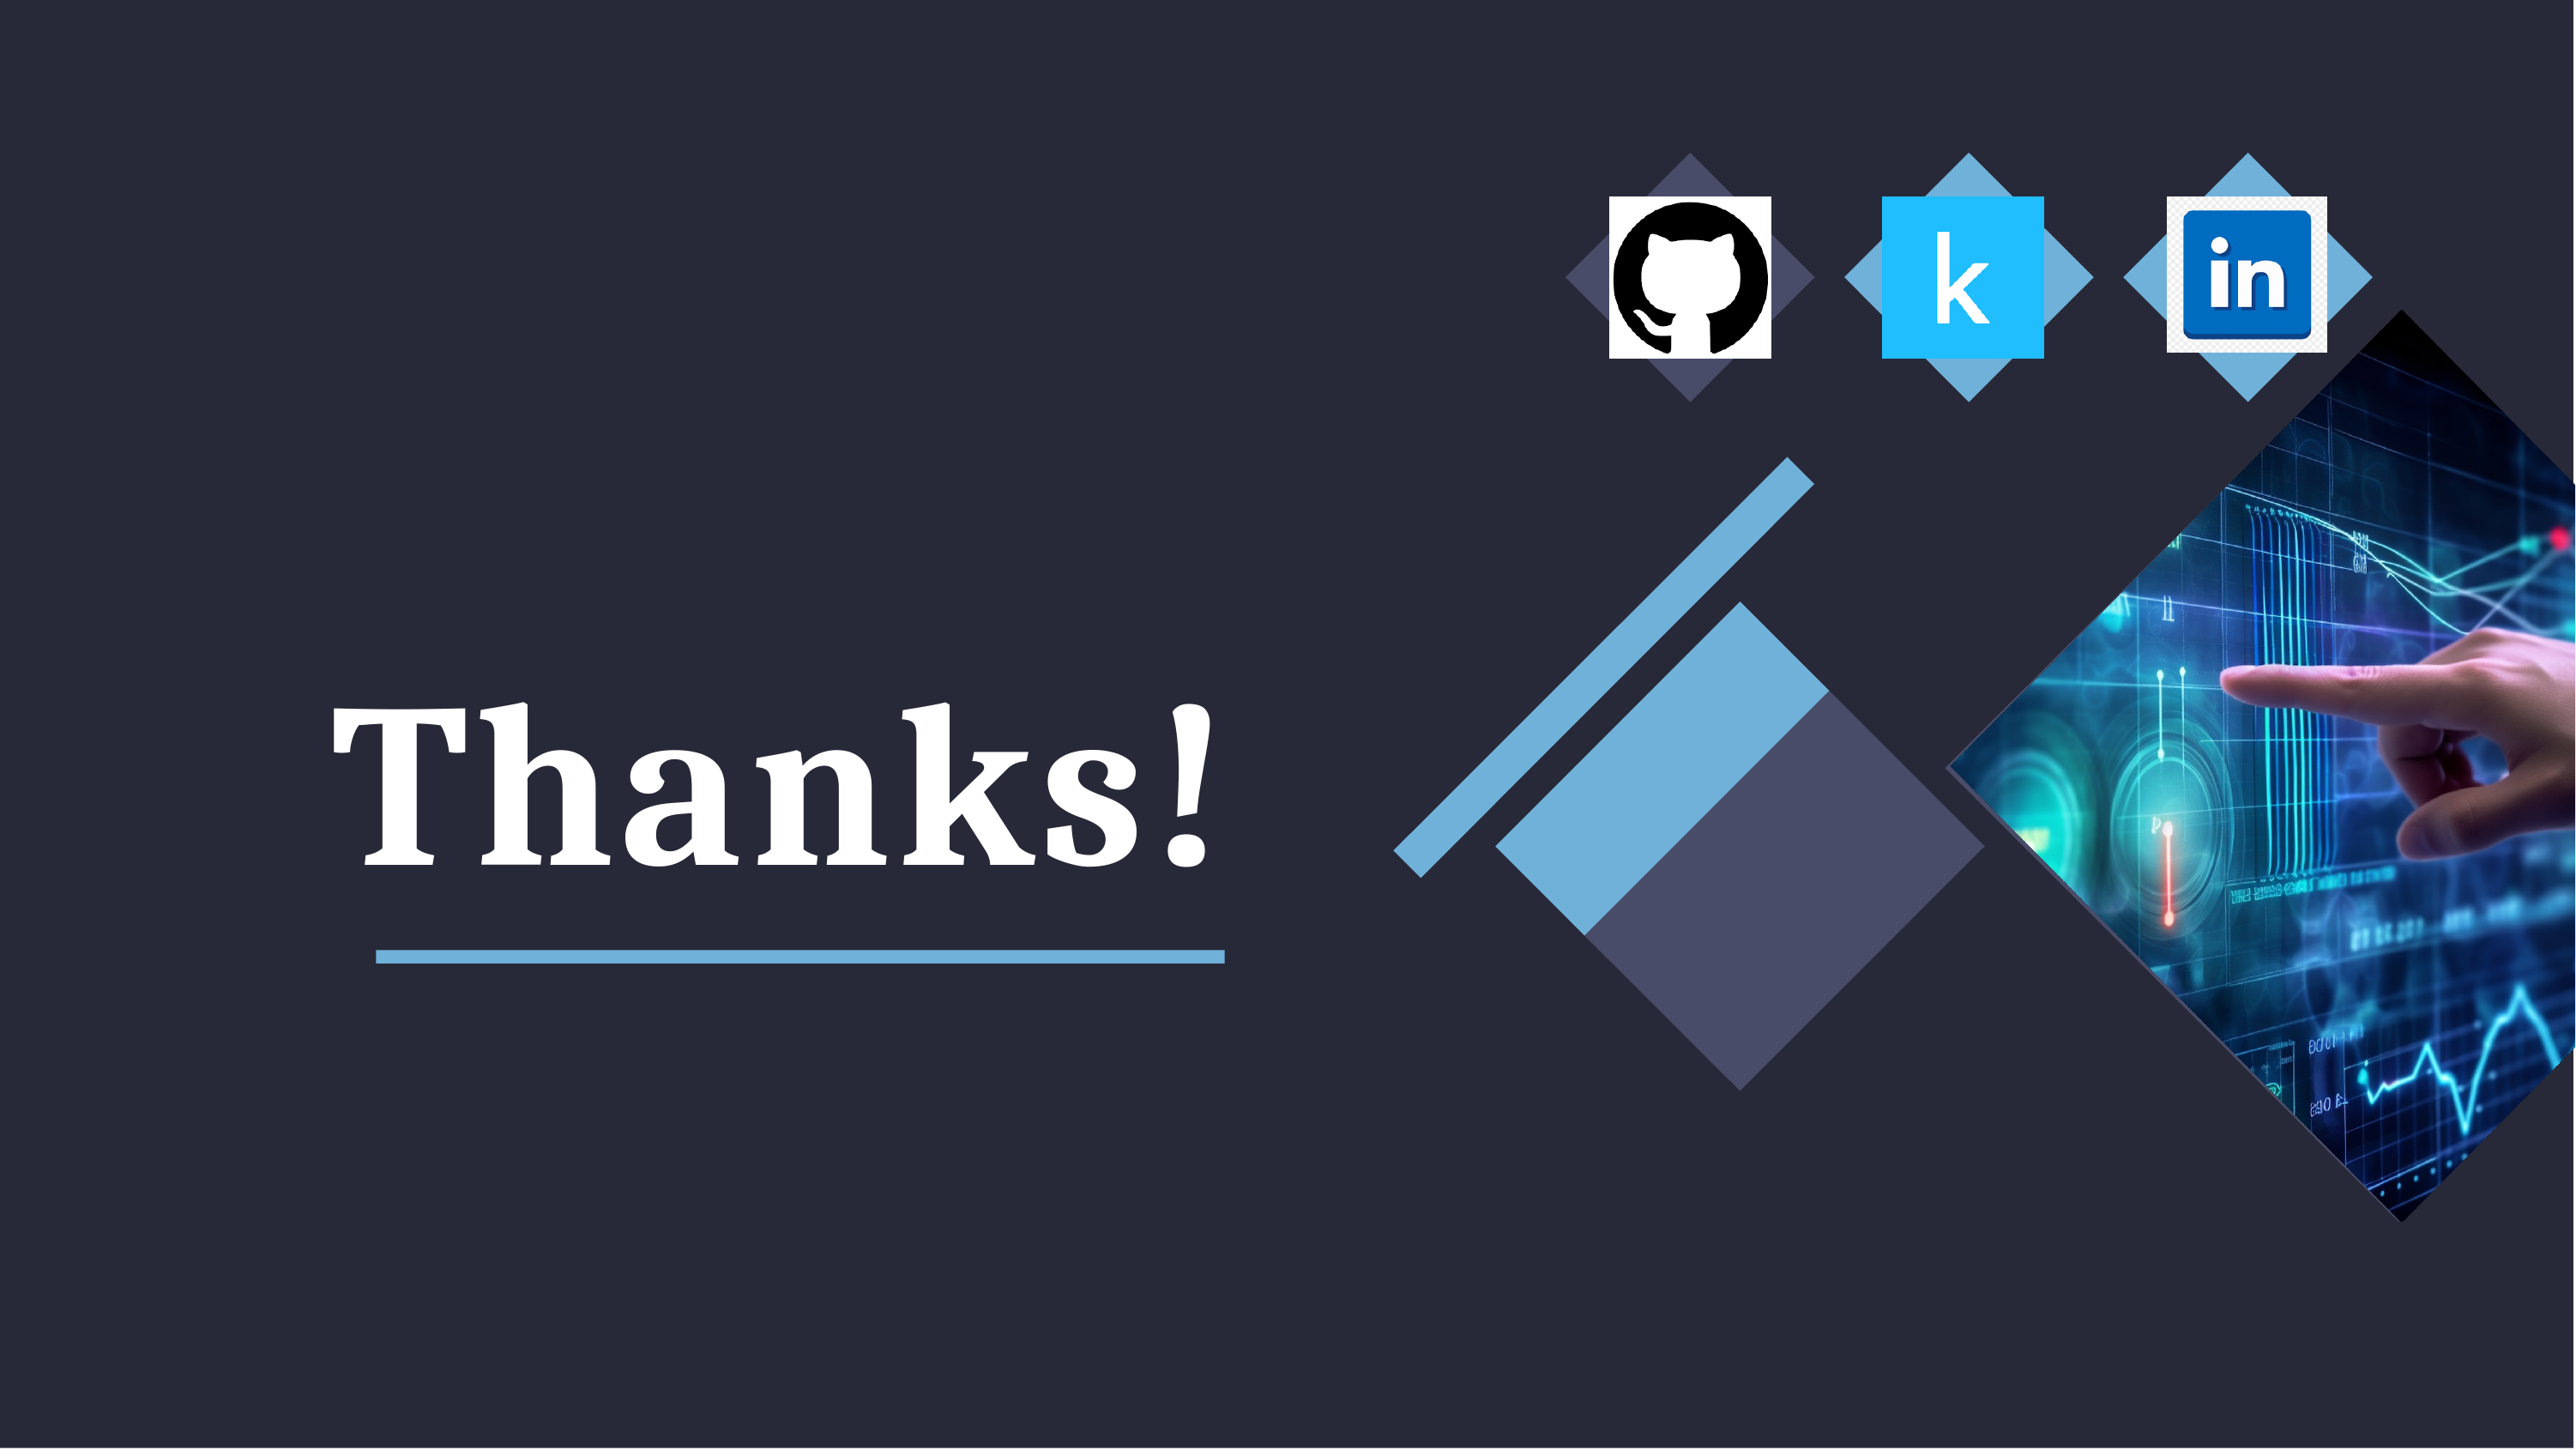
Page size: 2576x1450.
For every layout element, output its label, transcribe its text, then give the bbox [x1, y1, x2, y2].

title Thanks! [99, 519, 1389, 912]
picture [1608, 196, 1771, 359]
picture [1882, 196, 2576, 1223]
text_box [1393, 152, 2574, 1223]
text_box [376, 950, 1225, 964]
